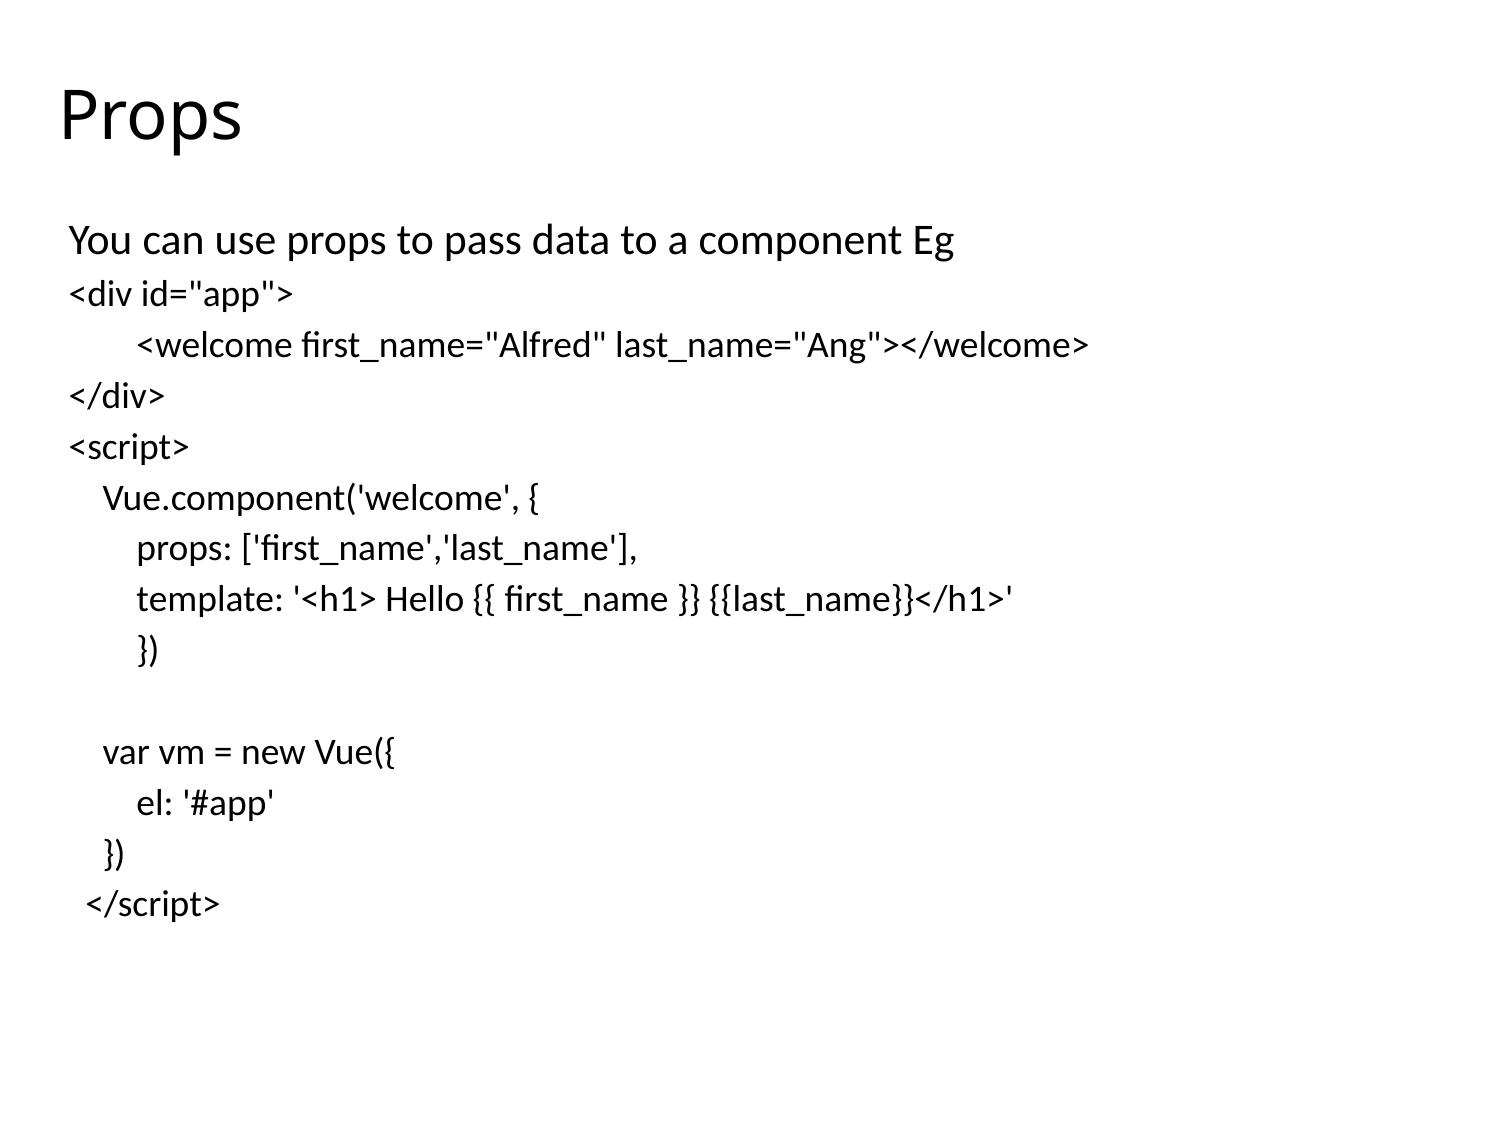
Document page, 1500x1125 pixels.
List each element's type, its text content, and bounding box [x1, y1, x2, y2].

list You can use props to pass data to a component Eg <div id="app"> <welcome first_name="Alfred" last_name="Ang"></welcome> </div> <script> Vue.component('welcome', { props: ['first_name','last_name'], template: '<h1> Hello {{ first_name }} {{last_name}}</h1>' }) var vm = new Vue({ el: '#app' }) </script> [53, 209, 1488, 1090]
title Props [43, 61, 1349, 174]
